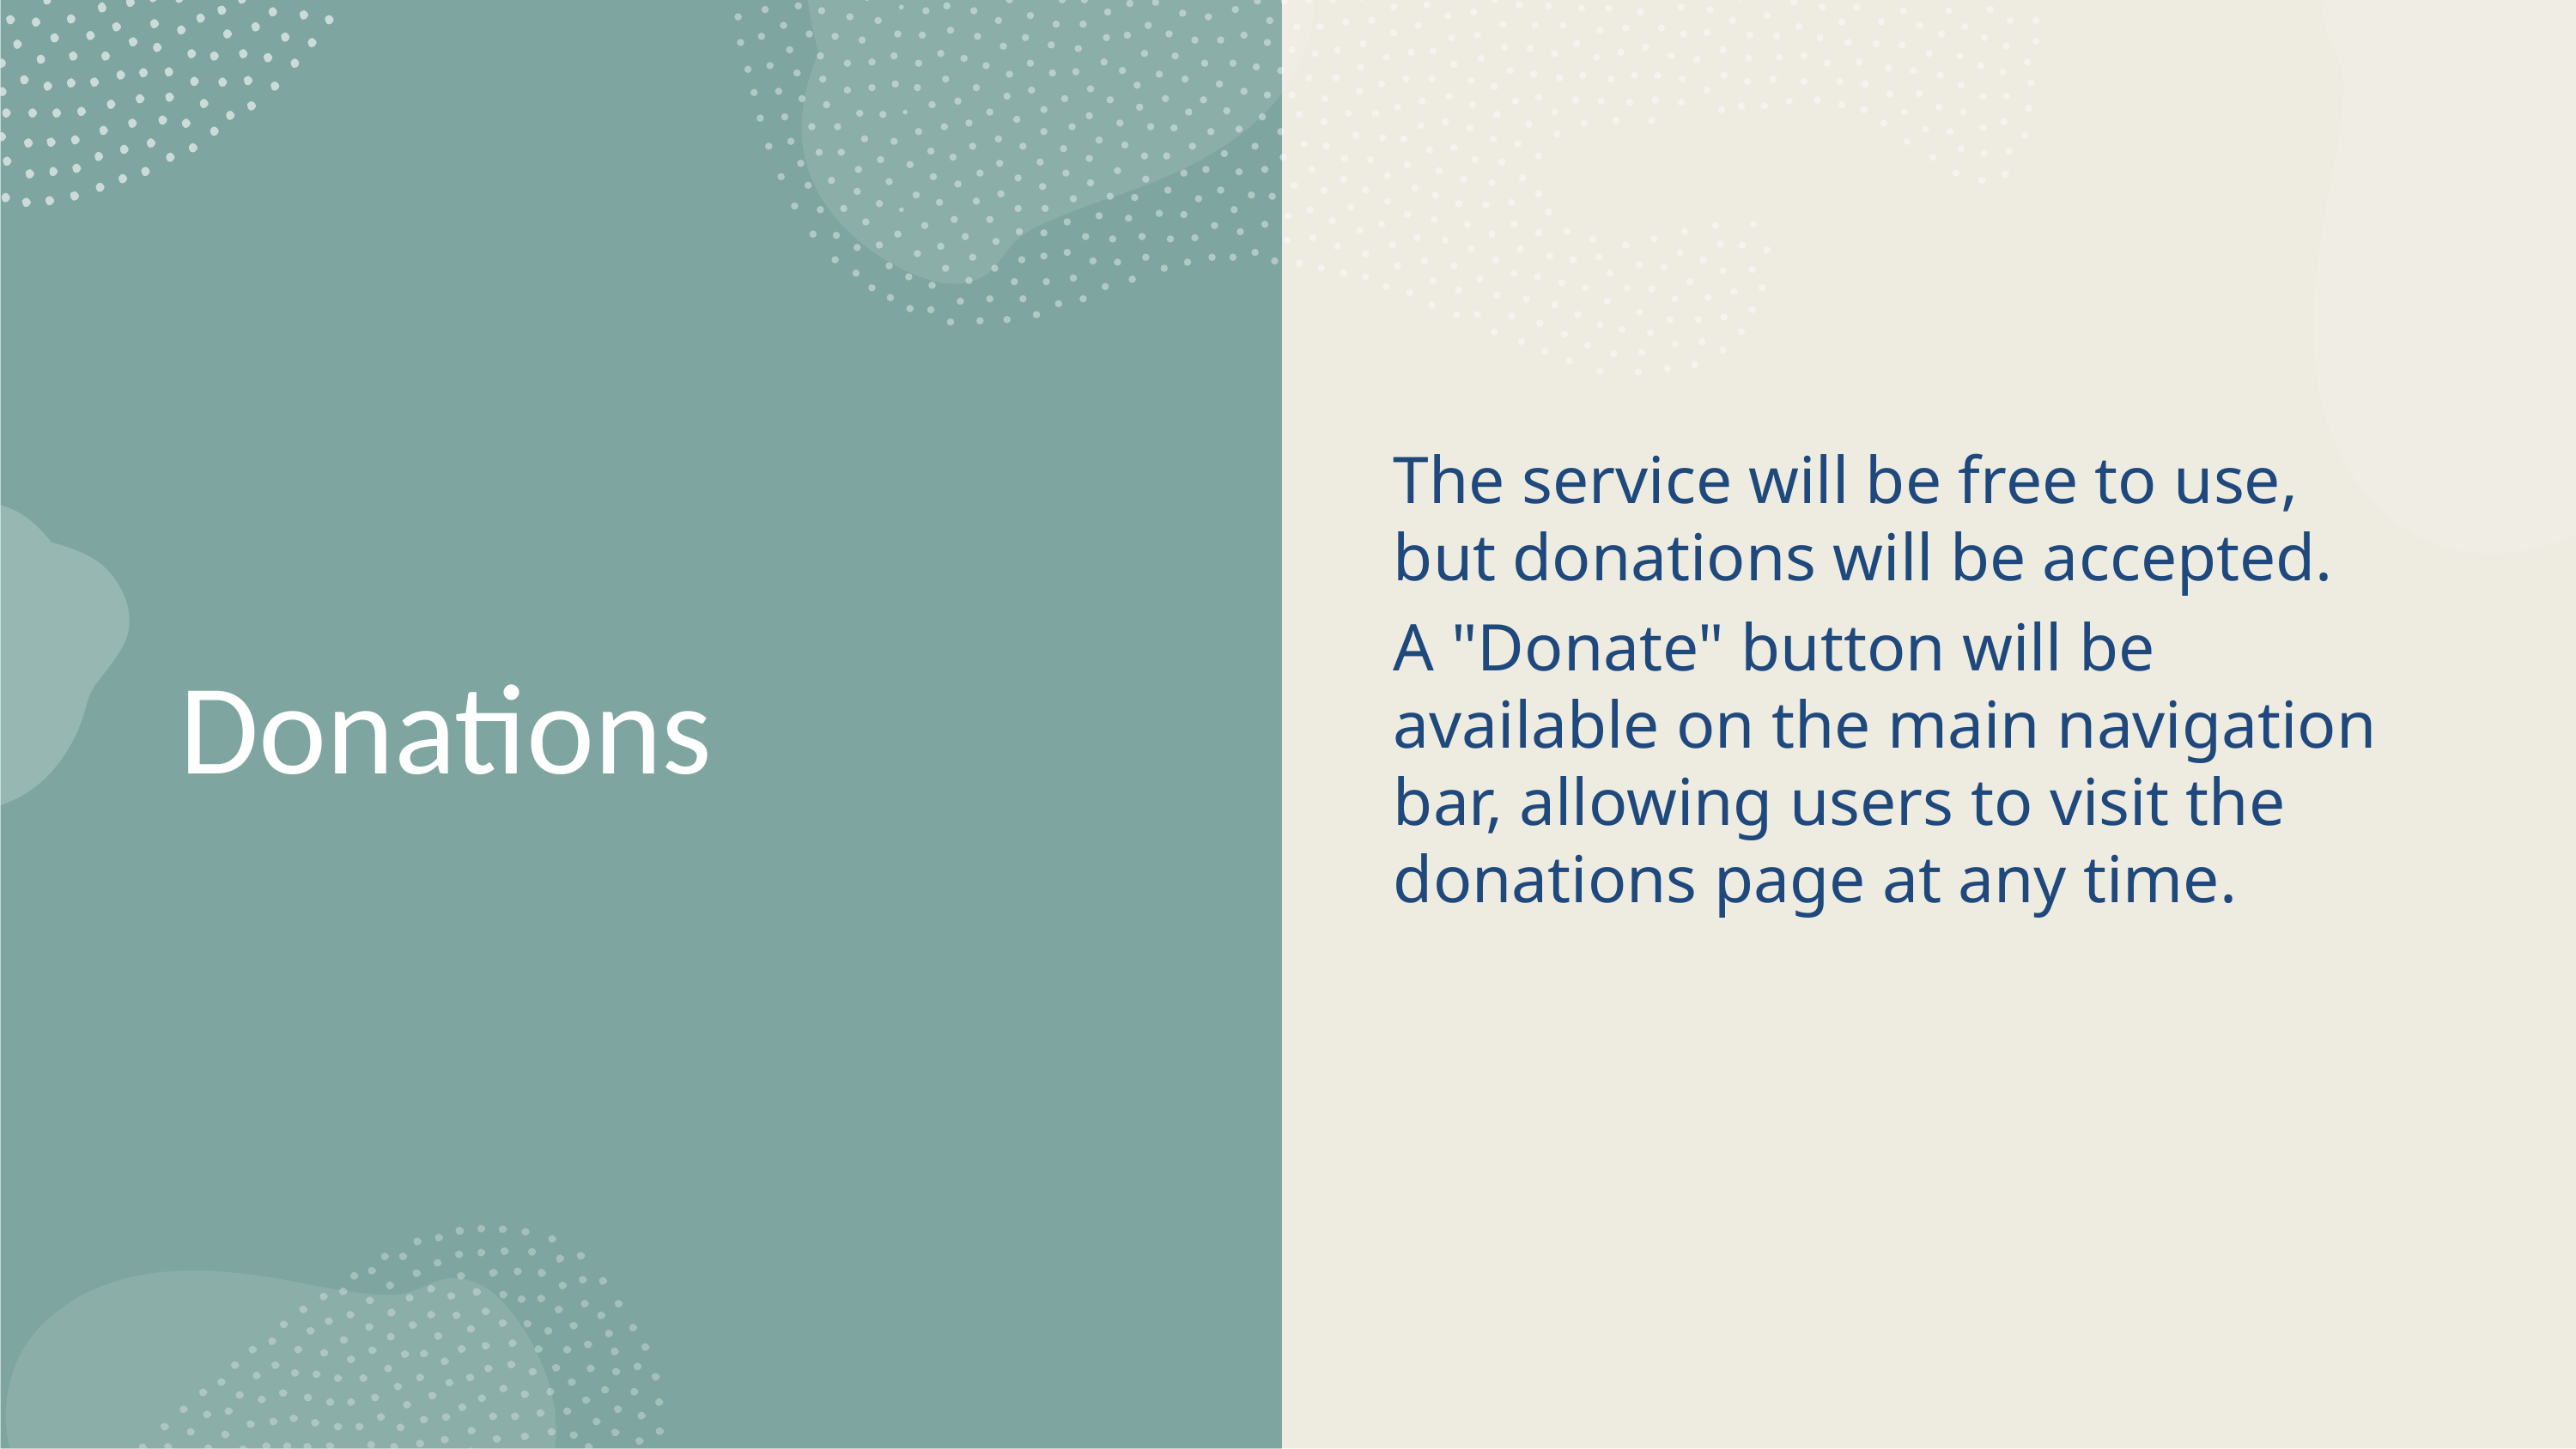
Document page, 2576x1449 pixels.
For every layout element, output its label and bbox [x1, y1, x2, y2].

text_box [0, 0, 2576, 1449]
